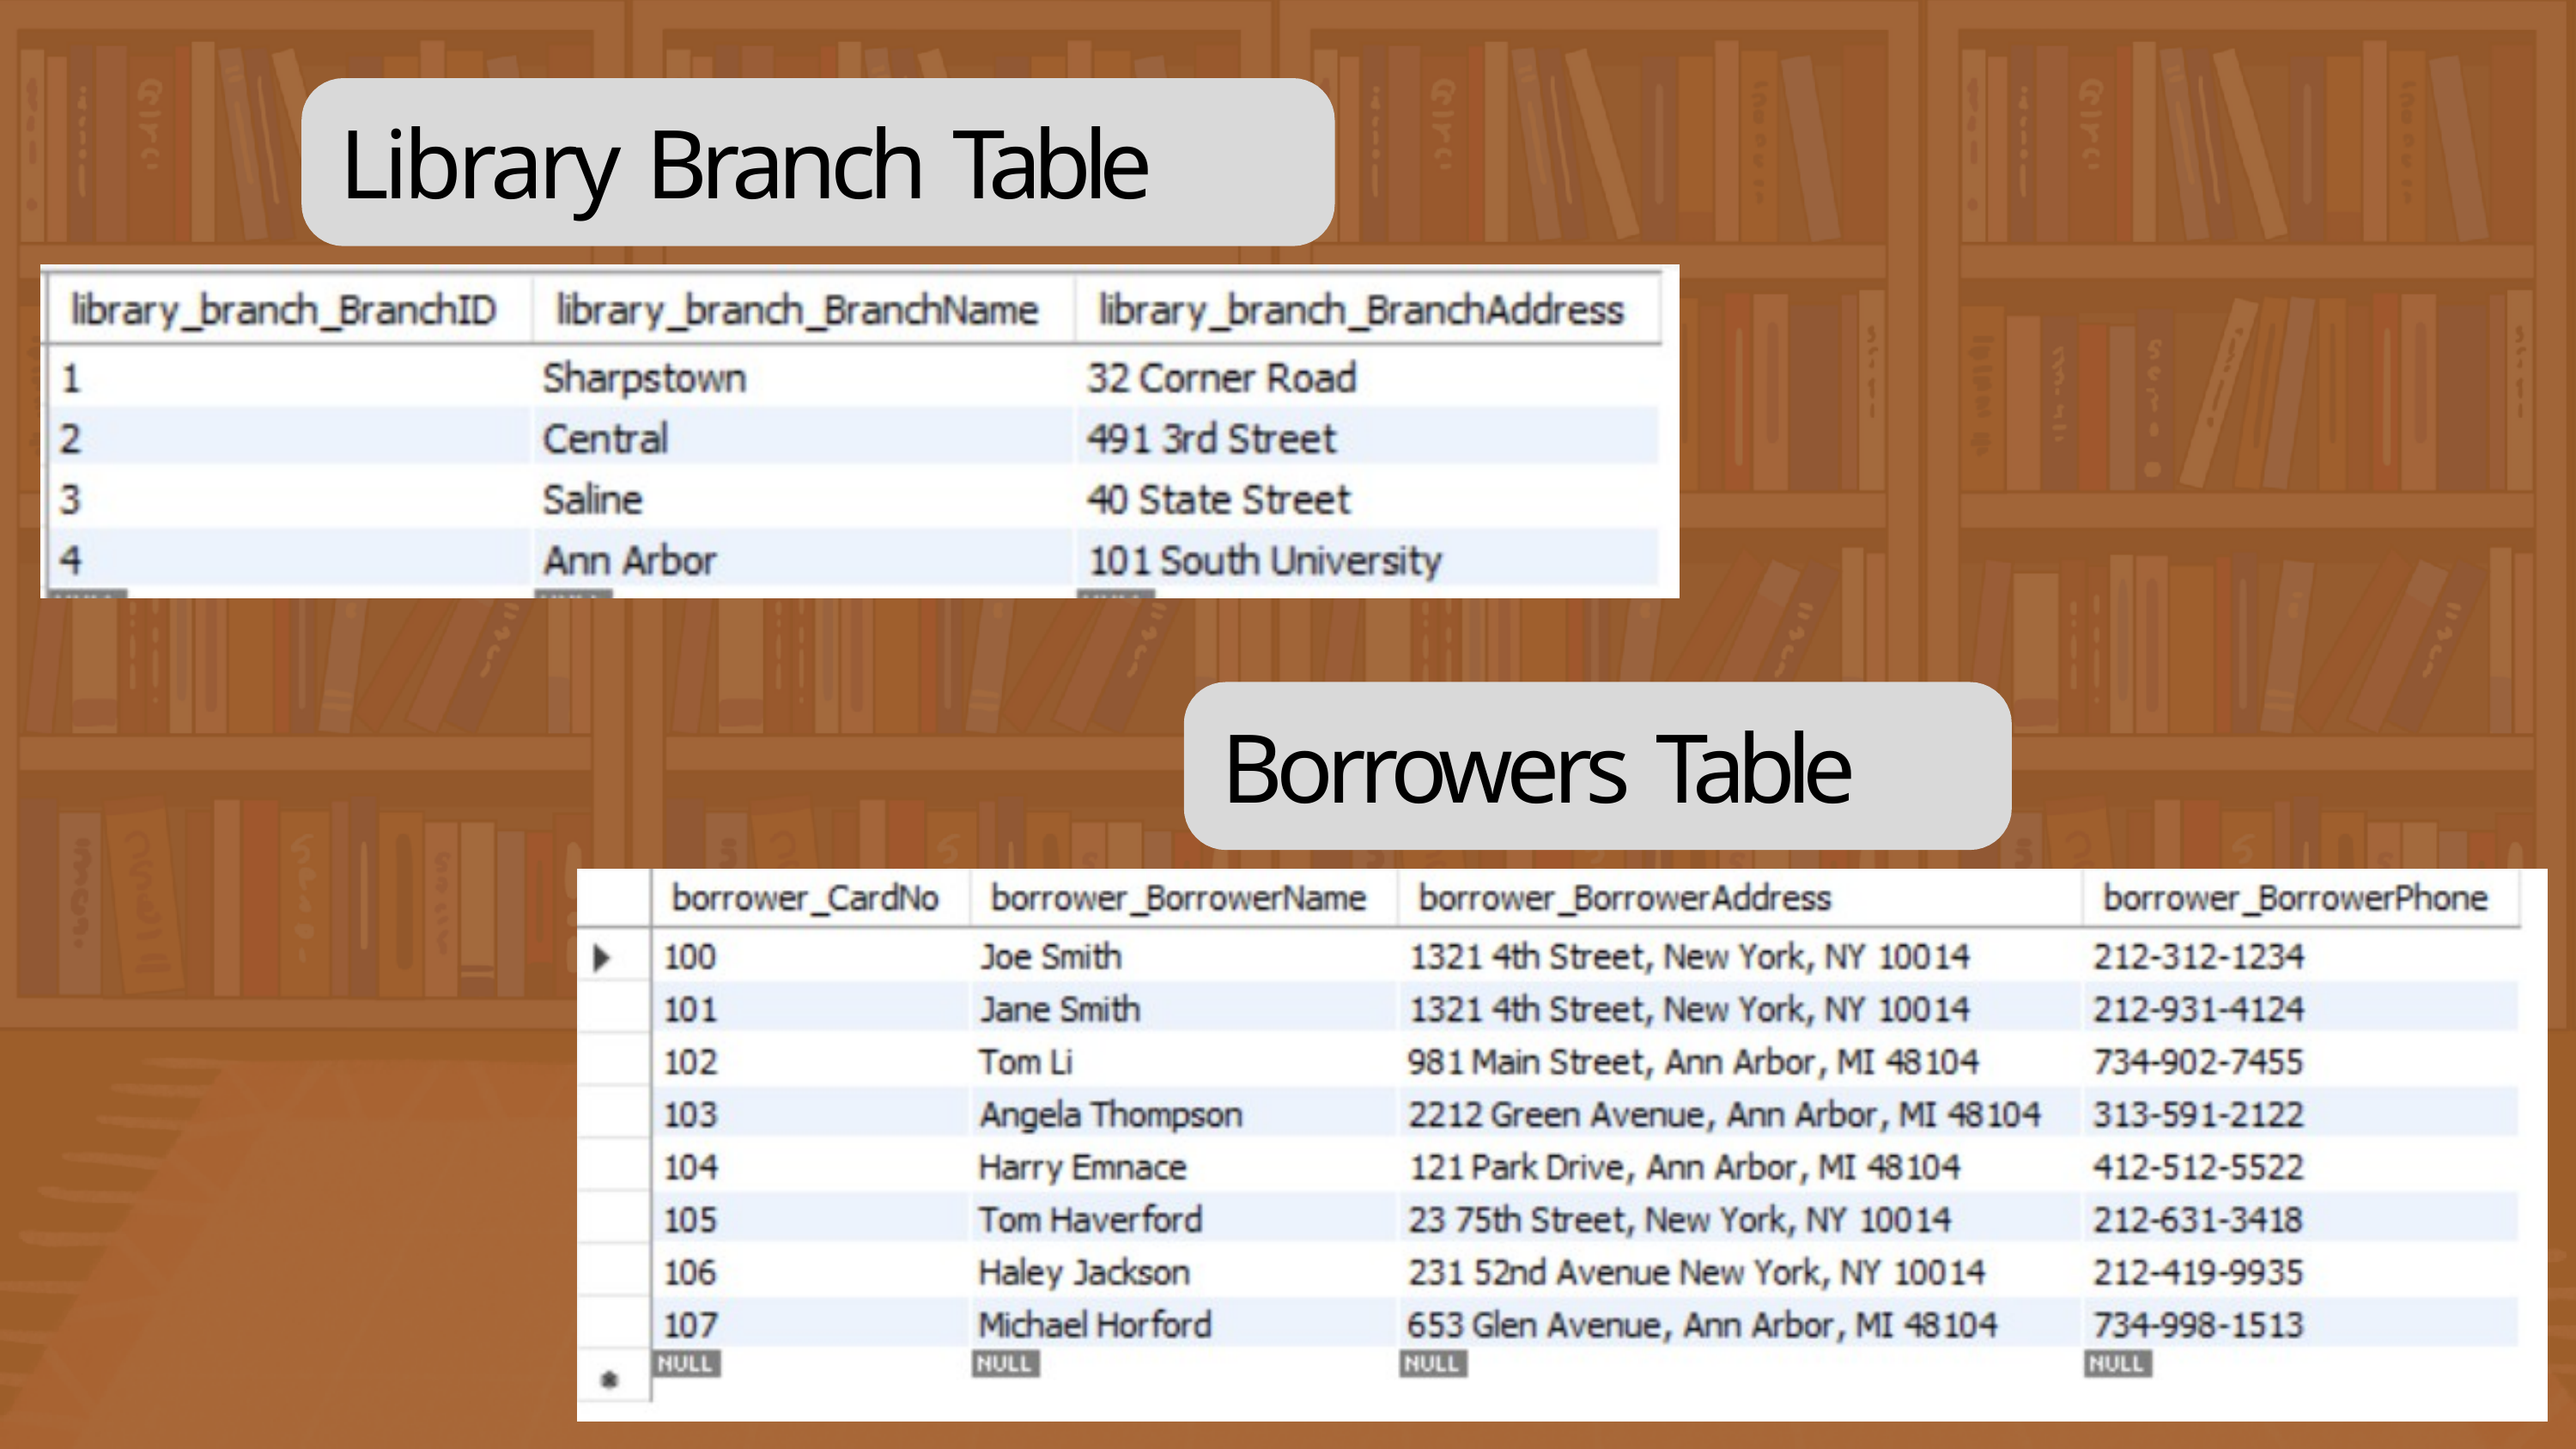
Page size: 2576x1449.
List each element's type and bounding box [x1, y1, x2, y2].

text_box [0, 0, 2576, 1449]
